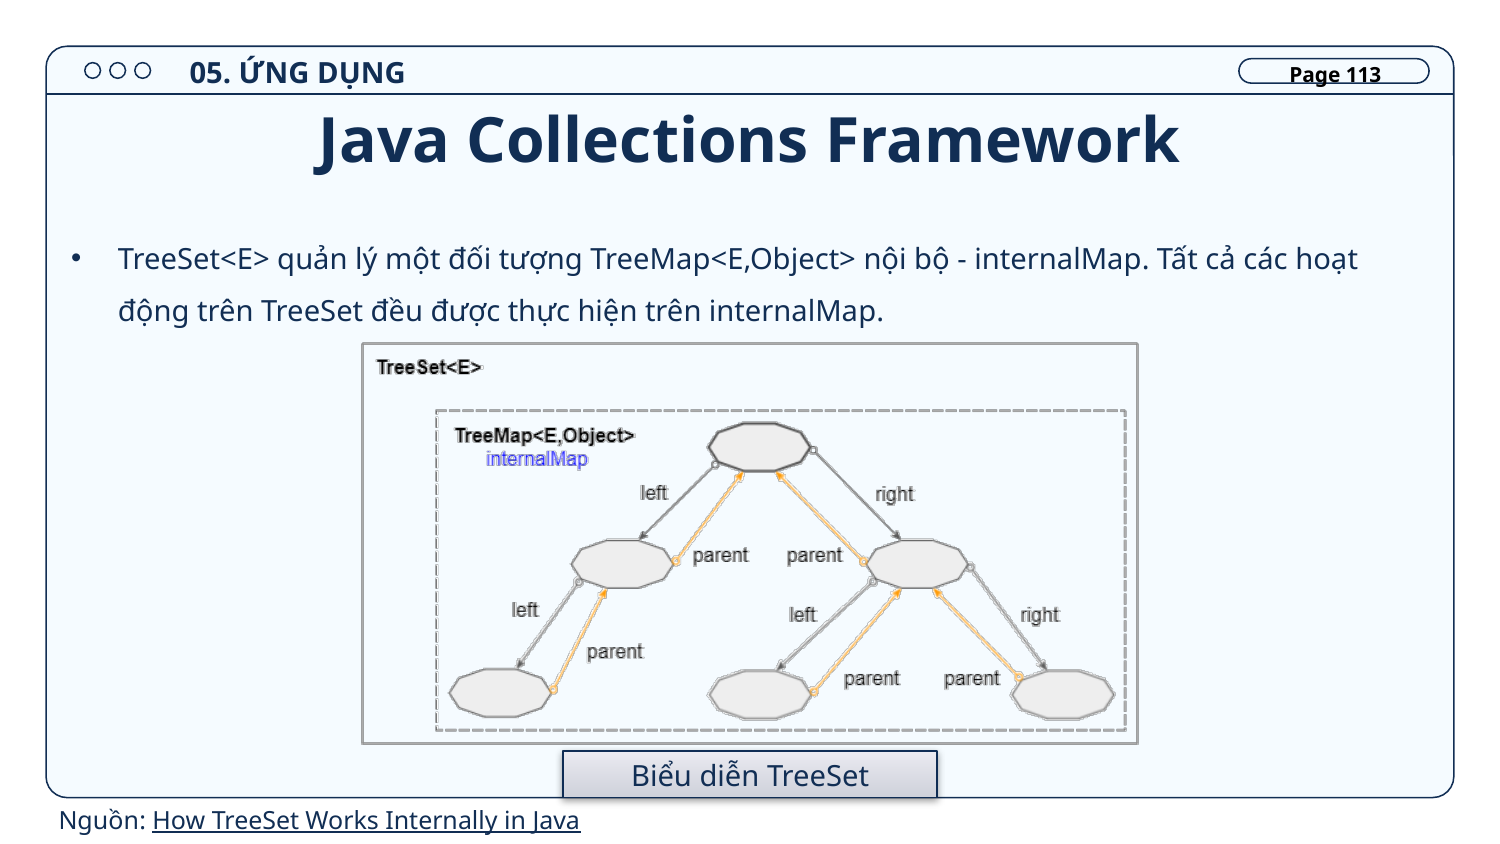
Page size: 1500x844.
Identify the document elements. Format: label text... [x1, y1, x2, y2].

text_box Nguồn: How TreeSet Works Internally in Java [43, 784, 1469, 844]
text_box Page 113 [1274, 53, 1398, 94]
text_box Biểu diễn TreeSet [562, 759, 938, 784]
subtitle TreeSet<E> quản lý một đối tượng TreeMap<E,Object> nội bộ - internalMap. Tất cả các hoạt động trên TreeSet đều được thực hiện trên internalMap. [56, 207, 1444, 350]
title Java Collections Framework [118, 85, 1382, 180]
text_box 05. ỨNG DỤNG [160, 39, 436, 109]
picture [354, 333, 1146, 752]
